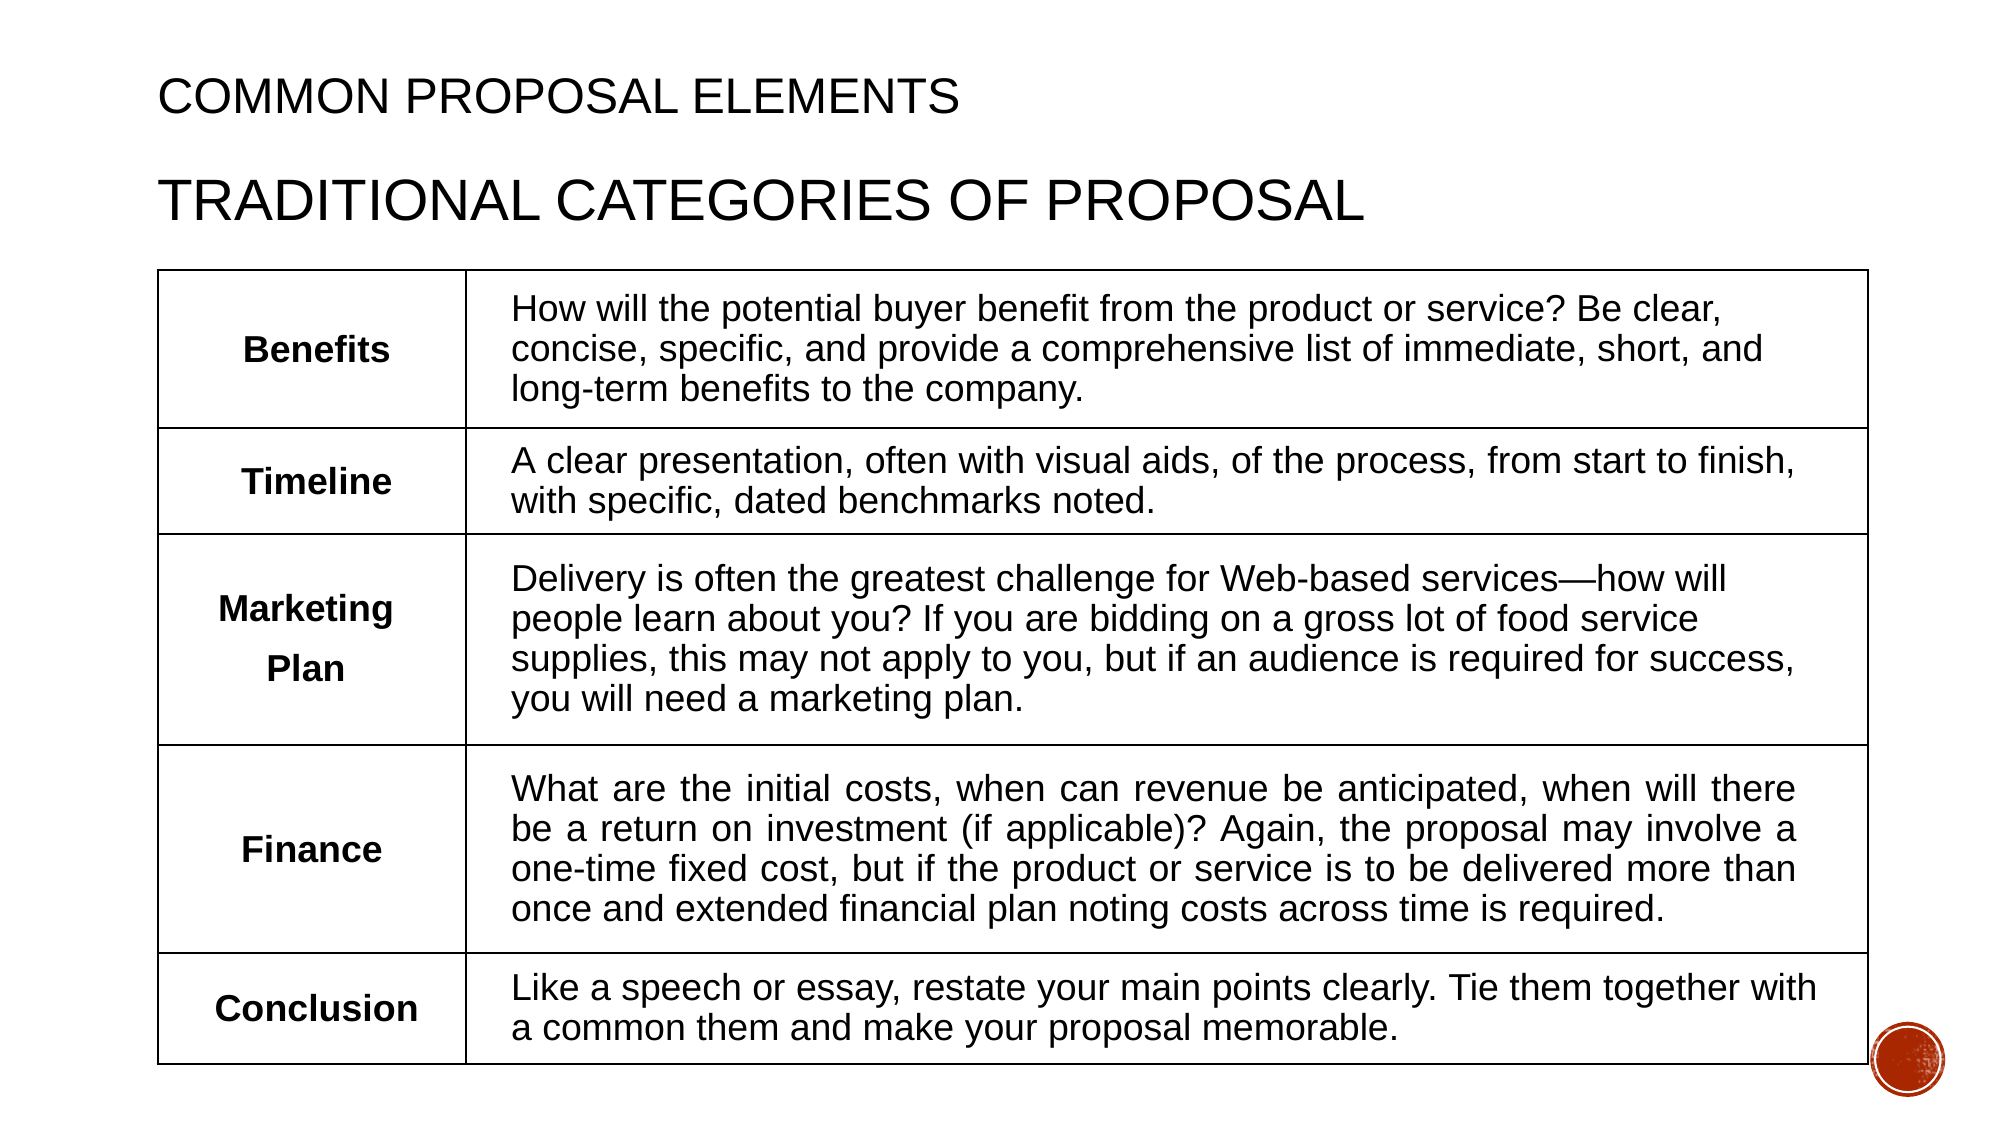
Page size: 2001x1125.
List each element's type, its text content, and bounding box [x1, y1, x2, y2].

table_header How will the potential buyer benefit from the product or service? Be clear, concise, specific, and provide a comprehensive list of immediate, short, and long-term benefits to the company. [467, 271, 1867, 427]
table_cell Conclusion [159, 954, 465, 1063]
table_cell A clear presentation, often with visual aids, of the process, from start to finish, with specific, dated benchmarks noted. [467, 429, 1867, 533]
picture [1870, 1021, 1946, 1097]
table_cell Finance [159, 746, 465, 952]
table_header Benefits [159, 271, 465, 427]
table_cell Like a speech or essay, restate your main points clearly. Tie them together with a common them and make your proposal memorable. [467, 954, 1867, 1063]
text_box COMMON PROPOSAL ELEMENTS [142, 42, 1793, 154]
table_cell Delivery is often the greatest challenge for Web-based services—how will people learn about you? If you are bidding on a gross lot of food service supplies, this may not apply to you, but if an audience is required for success, you will need a marketing plan. [467, 535, 1867, 744]
title TRADITIONAL CATEGORIES OF PROPOSAL [142, 154, 1793, 259]
table_cell Timeline [159, 429, 465, 533]
table_cell What are the initial costs, when can revenue be anticipated, when will there be a return on investment (if applicable)? Again, the proposal may involve a one-time fixed cost, but if the product or service is to be delivered more than once and extended financial plan noting costs across time is required. [467, 746, 1867, 952]
table_cell Marketing Plan [159, 535, 465, 744]
